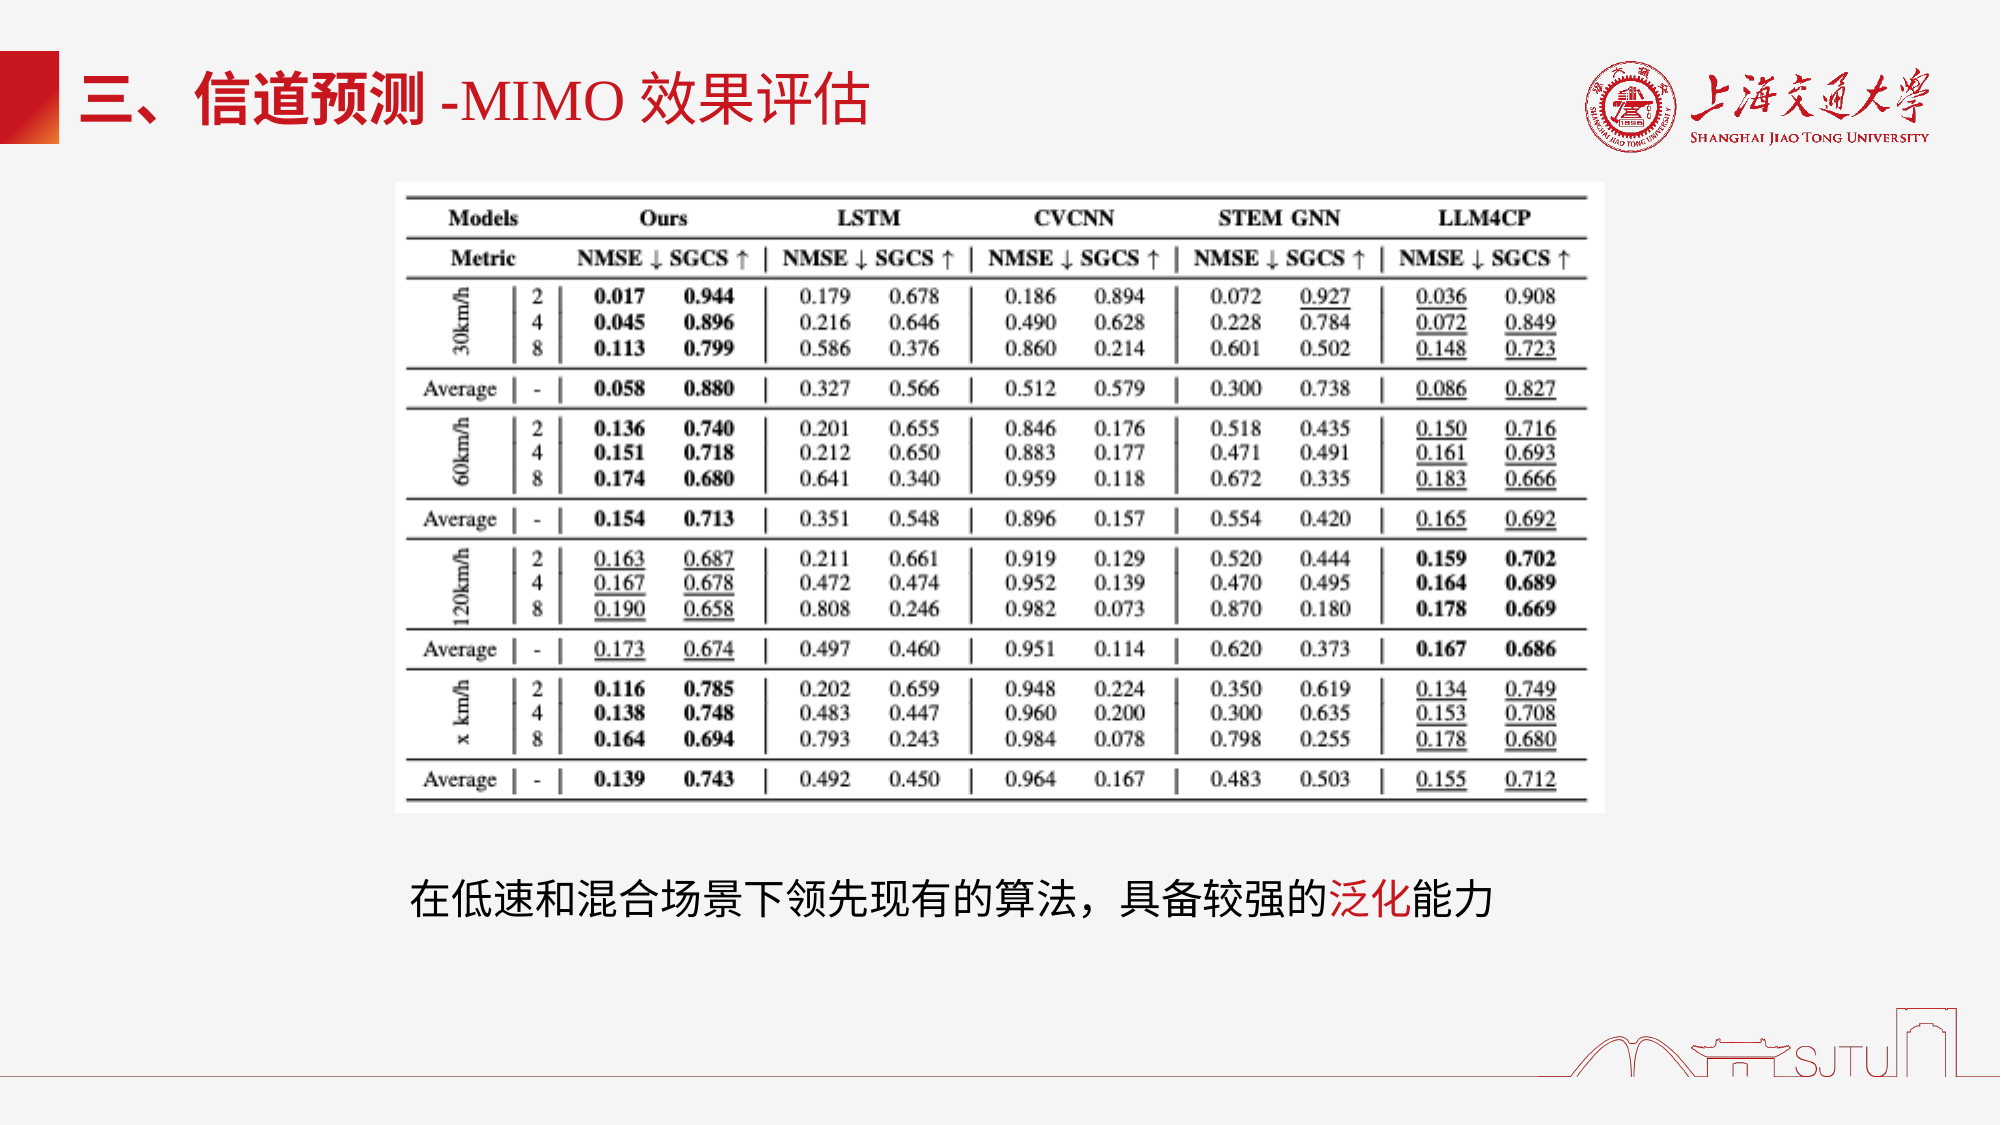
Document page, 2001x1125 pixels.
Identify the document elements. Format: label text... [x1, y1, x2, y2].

picture [0, 1008, 2000, 1077]
text_box 在低速和混合场景下领先现有的算法，具备较强的泛化能力 [395, 855, 1605, 1037]
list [394, 182, 1605, 813]
title 三、信道预测-MIMO效果评估 [62, 43, 1530, 152]
picture [1567, 43, 1946, 168]
